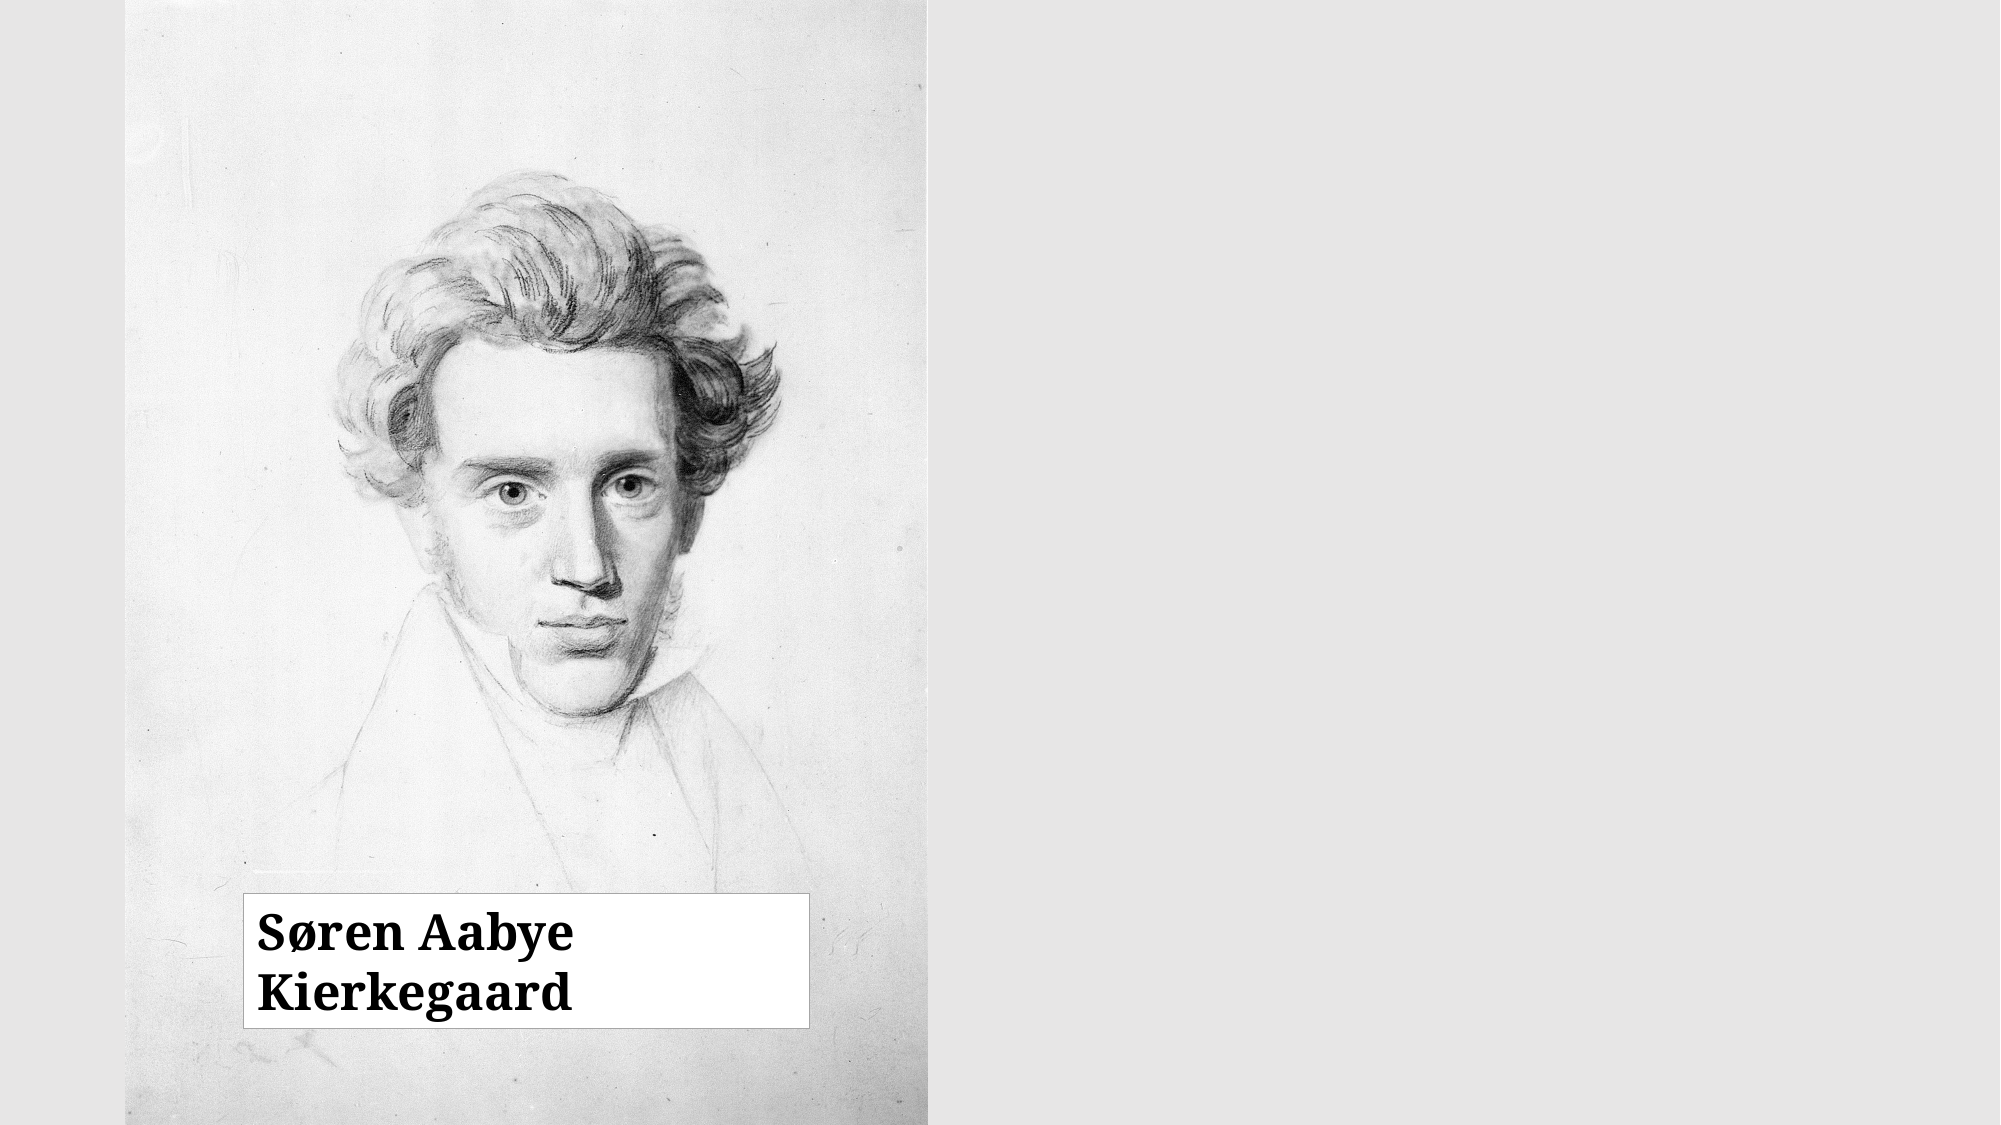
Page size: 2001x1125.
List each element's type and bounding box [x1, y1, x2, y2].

picture [125, 0, 928, 1125]
